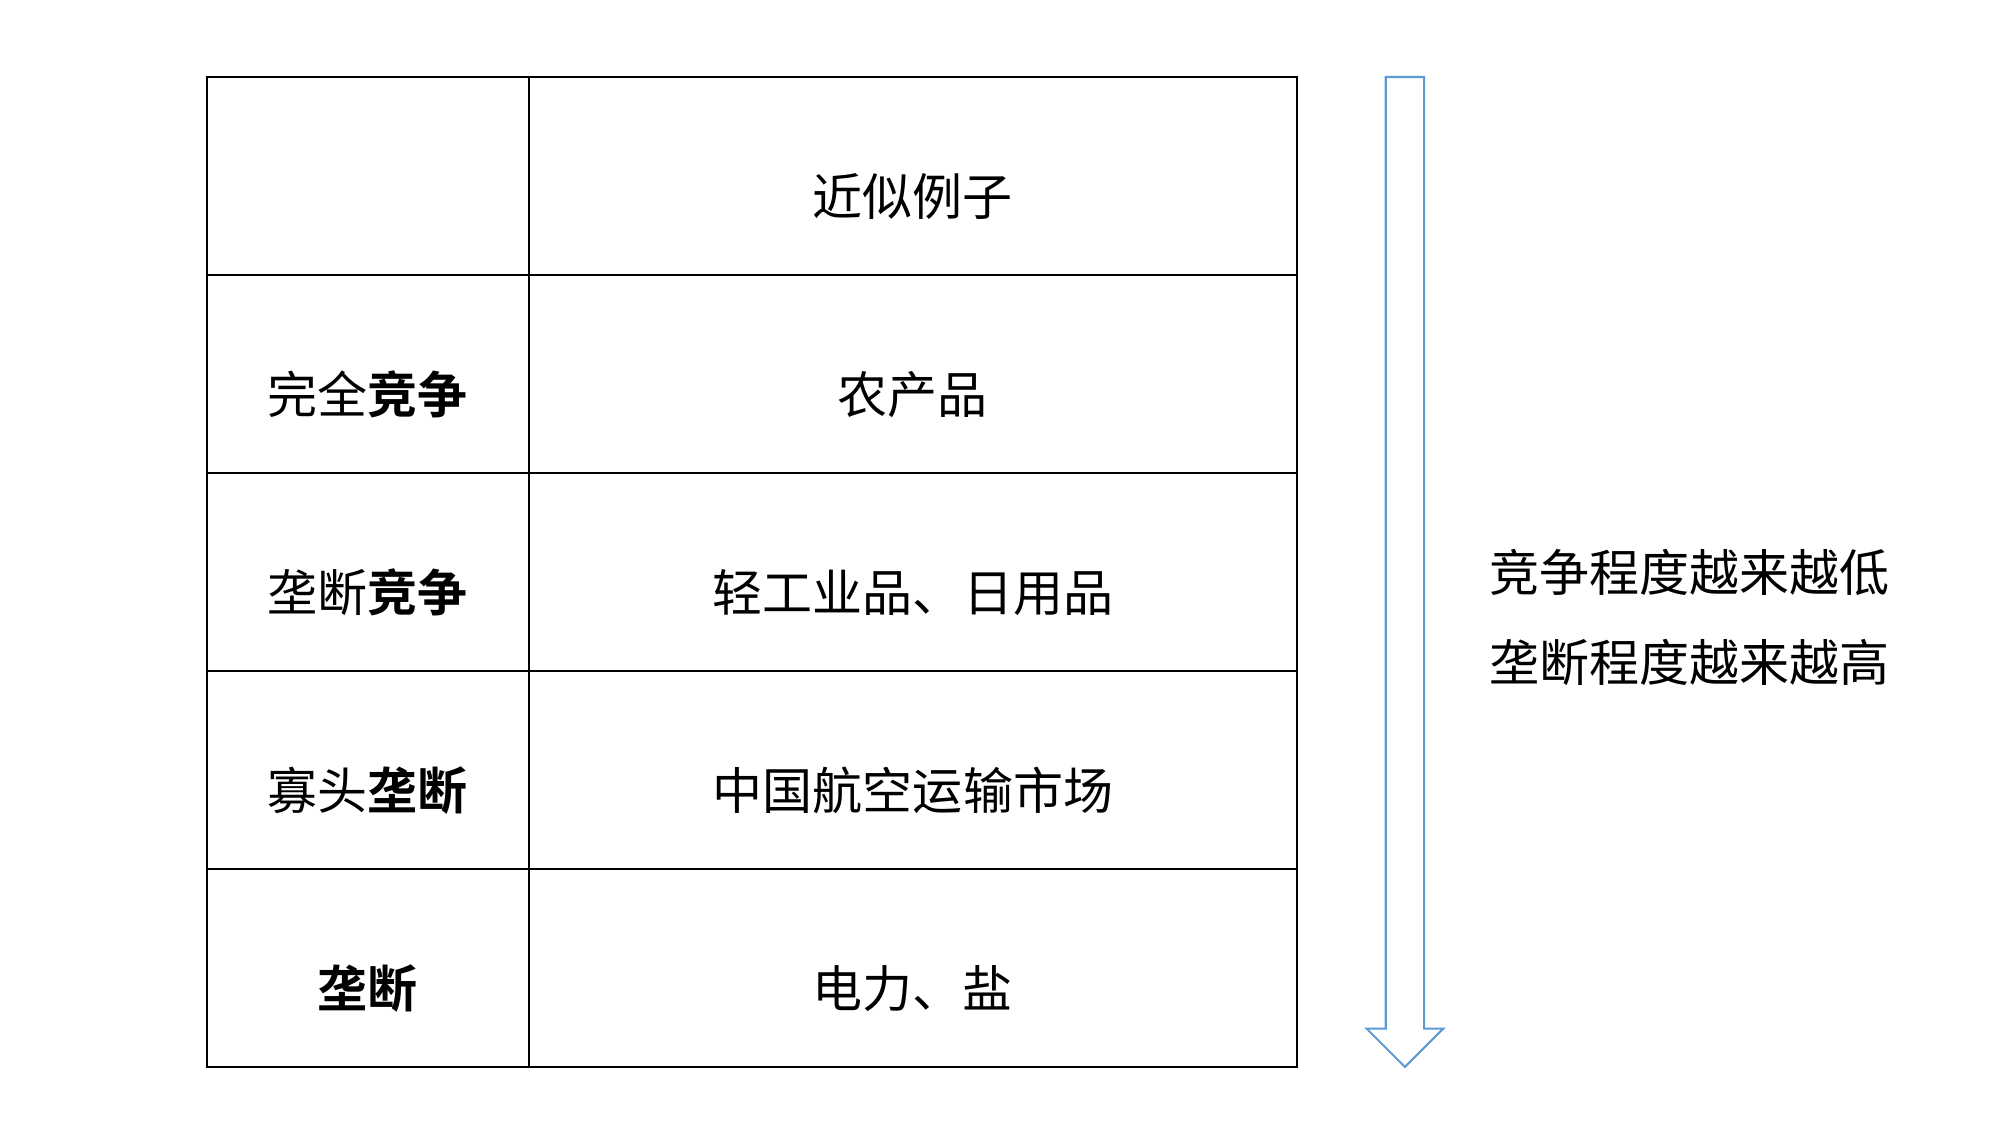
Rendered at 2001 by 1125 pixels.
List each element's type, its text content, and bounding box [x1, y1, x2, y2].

table_cell 垄断竞争 [208, 474, 528, 670]
table_cell 垄断 [208, 870, 528, 1066]
table_header 近似例子 [530, 78, 1296, 274]
table_cell 农产品 [530, 276, 1296, 472]
table_cell 寡头垄断 [208, 672, 528, 868]
text_box 竞争程度越来越低 垄断程度越来越高 [1474, 503, 1905, 699]
table_header [208, 78, 528, 274]
text_box [1364, 75, 1446, 1069]
table_cell 完全竞争 [208, 276, 528, 472]
table_cell 电力、盐 [530, 870, 1296, 1066]
table_cell 轻工业品、日用品 [530, 474, 1296, 670]
table_cell 中国航空运输市场 [530, 672, 1296, 868]
